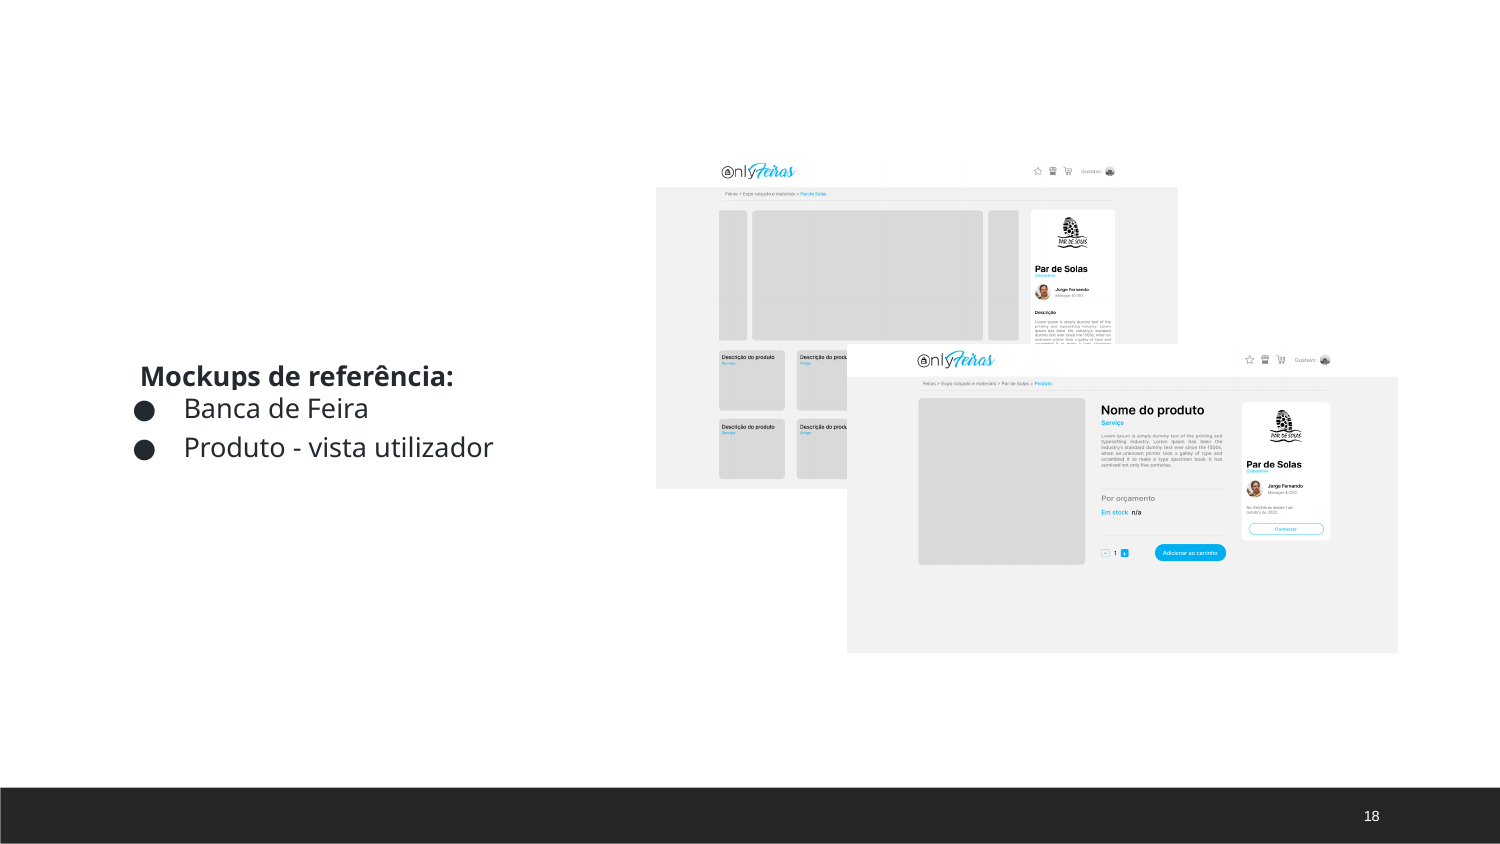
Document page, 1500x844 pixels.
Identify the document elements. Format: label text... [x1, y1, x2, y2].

text_box Mockups de referência: Banca de Feira Produto - vista utilizador [93, 344, 586, 478]
picture [656, 156, 1399, 653]
slide_number 18 [1352, 793, 1449, 839]
